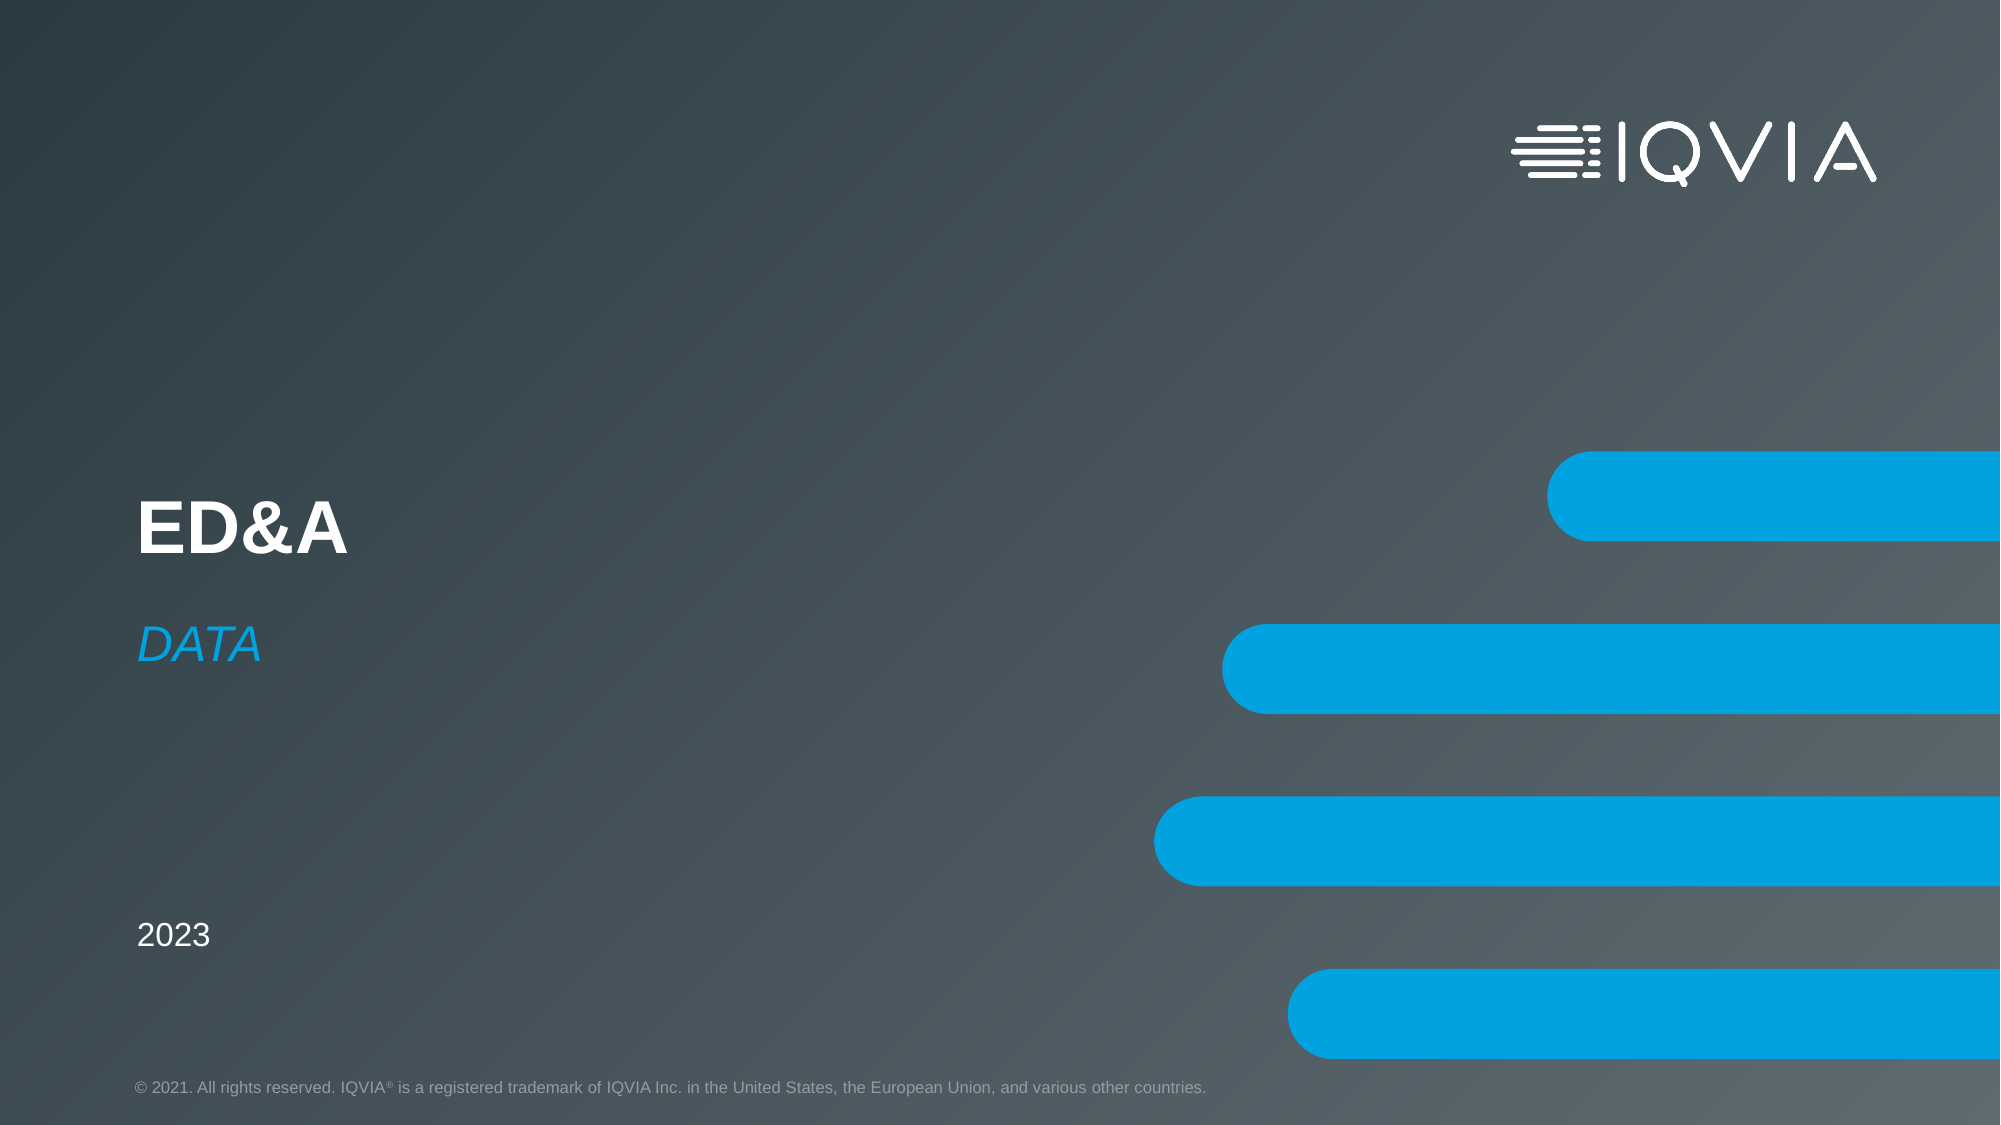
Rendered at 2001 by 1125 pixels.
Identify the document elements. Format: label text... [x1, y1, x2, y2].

list DATA [121, 603, 1164, 801]
picture [1509, 120, 1878, 188]
subtitle 2023 [121, 905, 1164, 1016]
title ED&A [121, 208, 1422, 577]
